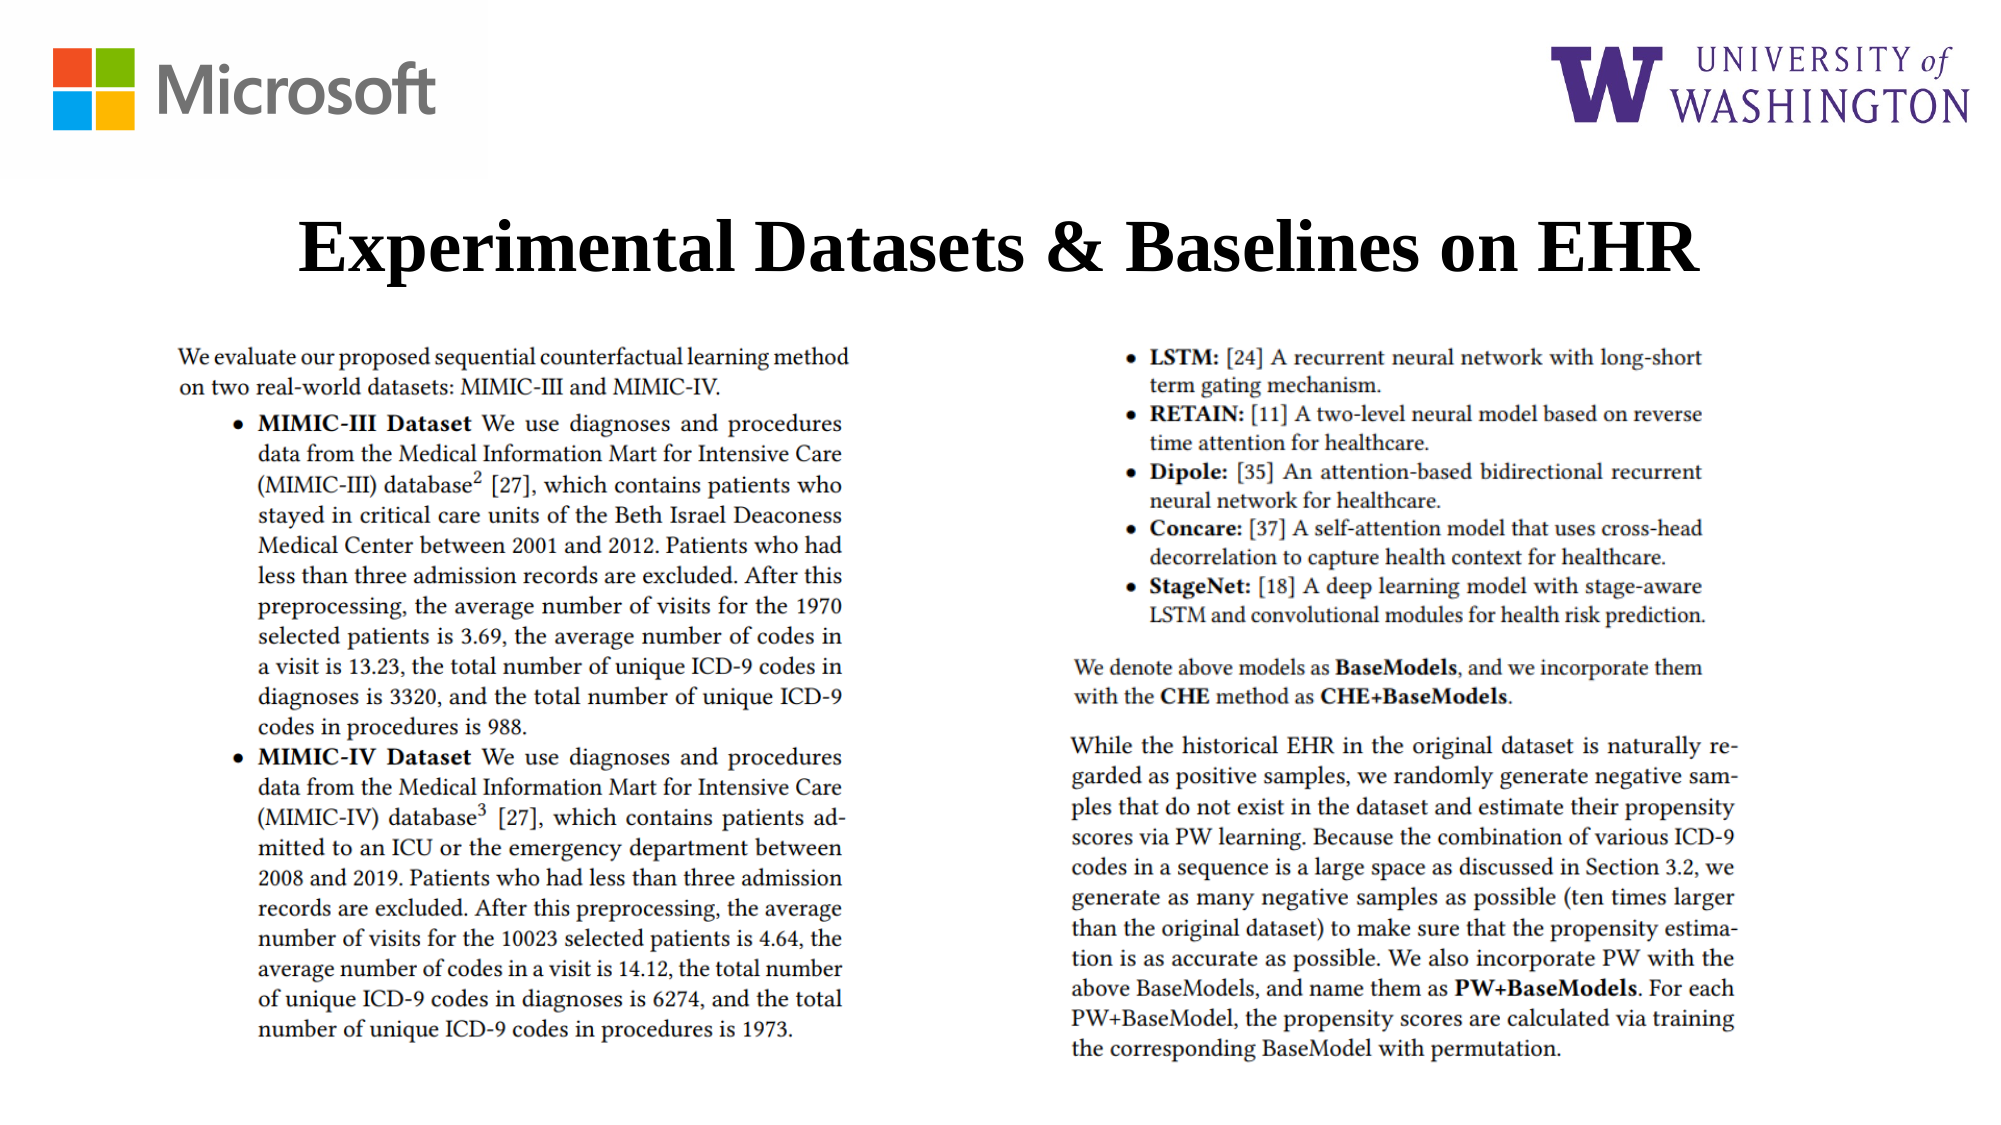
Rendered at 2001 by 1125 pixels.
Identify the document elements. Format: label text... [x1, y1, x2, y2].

picture [1065, 731, 1752, 1067]
picture [0, 0, 488, 179]
title Experimental Datasets & Baselines on EHR [137, 138, 1863, 356]
picture [1546, 41, 1971, 131]
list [165, 332, 869, 1047]
picture [1061, 332, 1711, 709]
